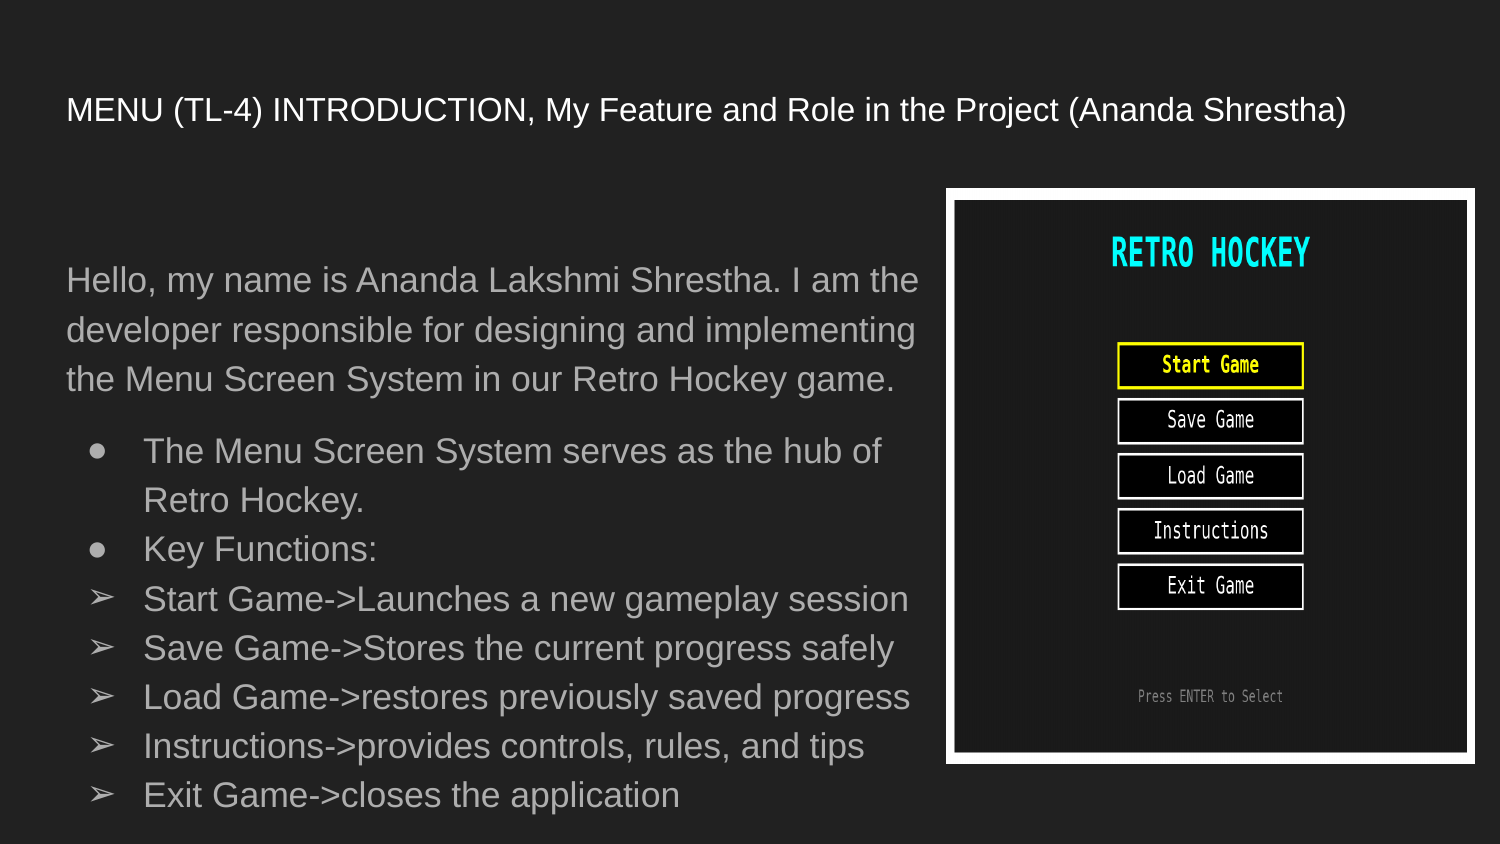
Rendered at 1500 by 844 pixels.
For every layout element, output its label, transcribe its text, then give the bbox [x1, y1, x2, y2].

picture [946, 188, 1476, 765]
title MENU (TL-4) INTRODUCTION, My Feature and Role in the Project (Ananda Shrestha) [51, 72, 1449, 167]
list Hello, my name is Ananda Lakshmi Shrestha. I am the developer responsible for designing and implementing the Menu Screen System in our Retro Hockey game. The Menu Screen System serves as the hub of Retro Hockey. Key Functions: Start Game->Launches a new gameplay session Save Game->Stores the current progress safely Load Game->restores previously saved progress Instructions->provides controls, rules, and tips Exit Game->closes the application [51, 235, 965, 844]
